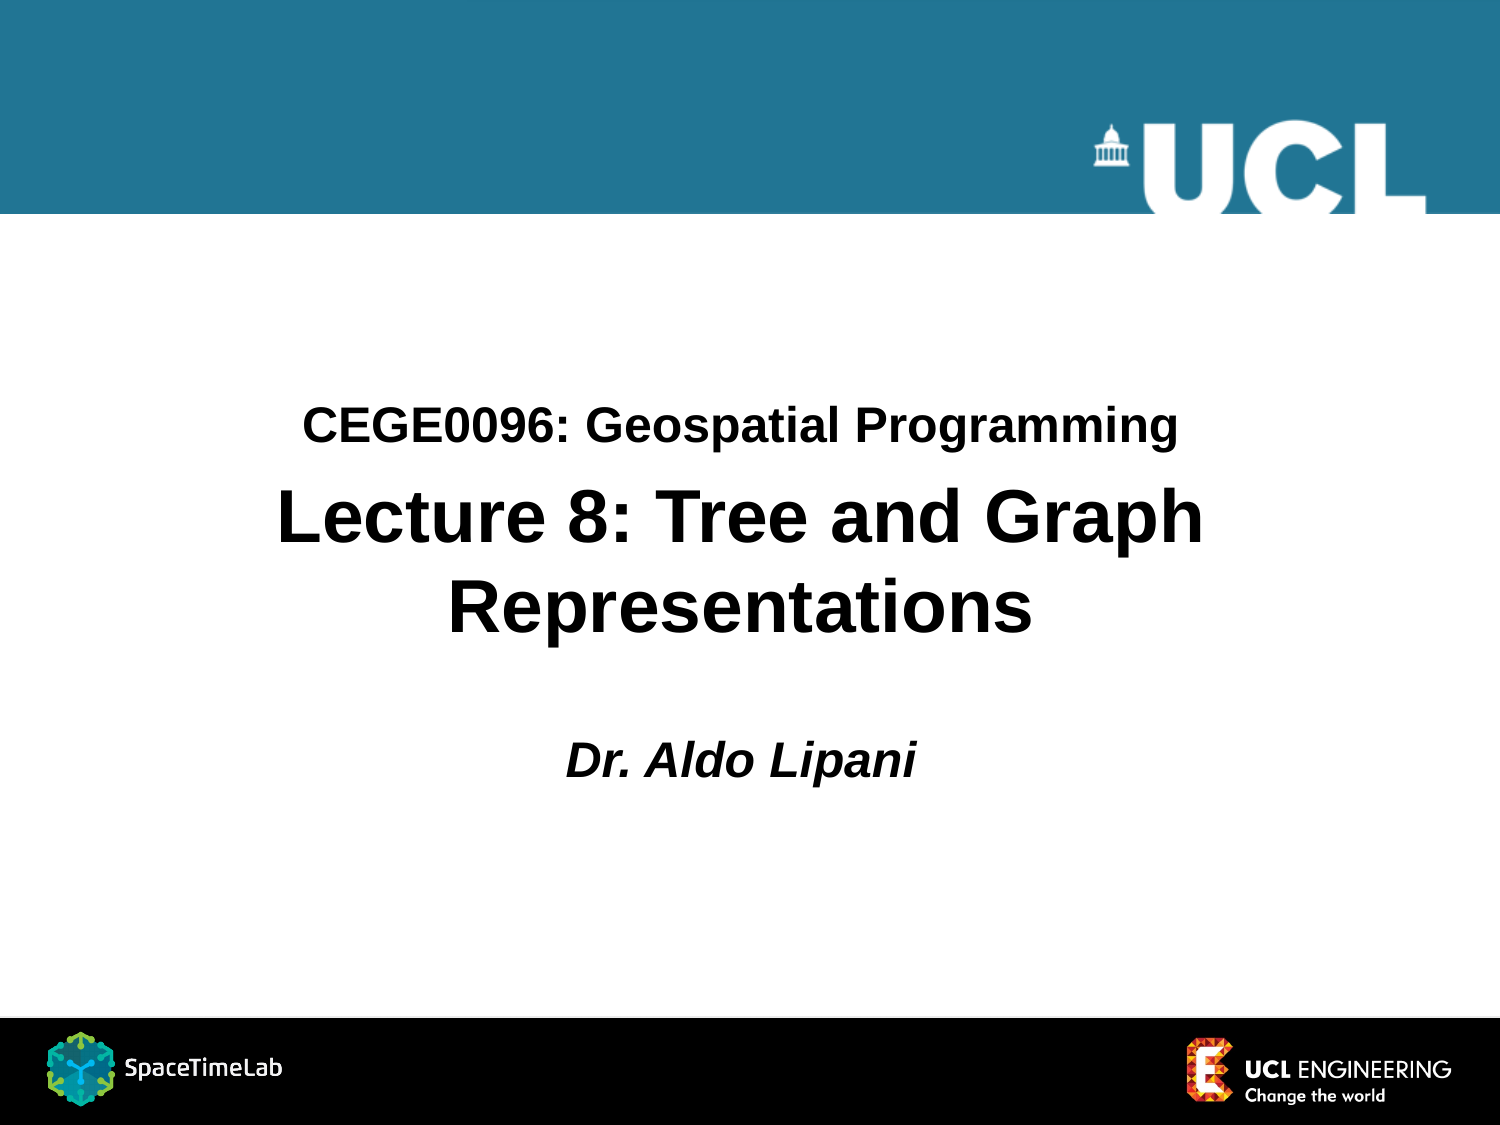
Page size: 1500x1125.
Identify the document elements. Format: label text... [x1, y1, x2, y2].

picture [0, 990, 1500, 1125]
subtitle CEGE0096: Geospatial Programming Lecture 8: Tree and Graph Representations Dr. Aldo Lipani [29, 385, 1453, 953]
text_box [25, 0, 457, 418]
